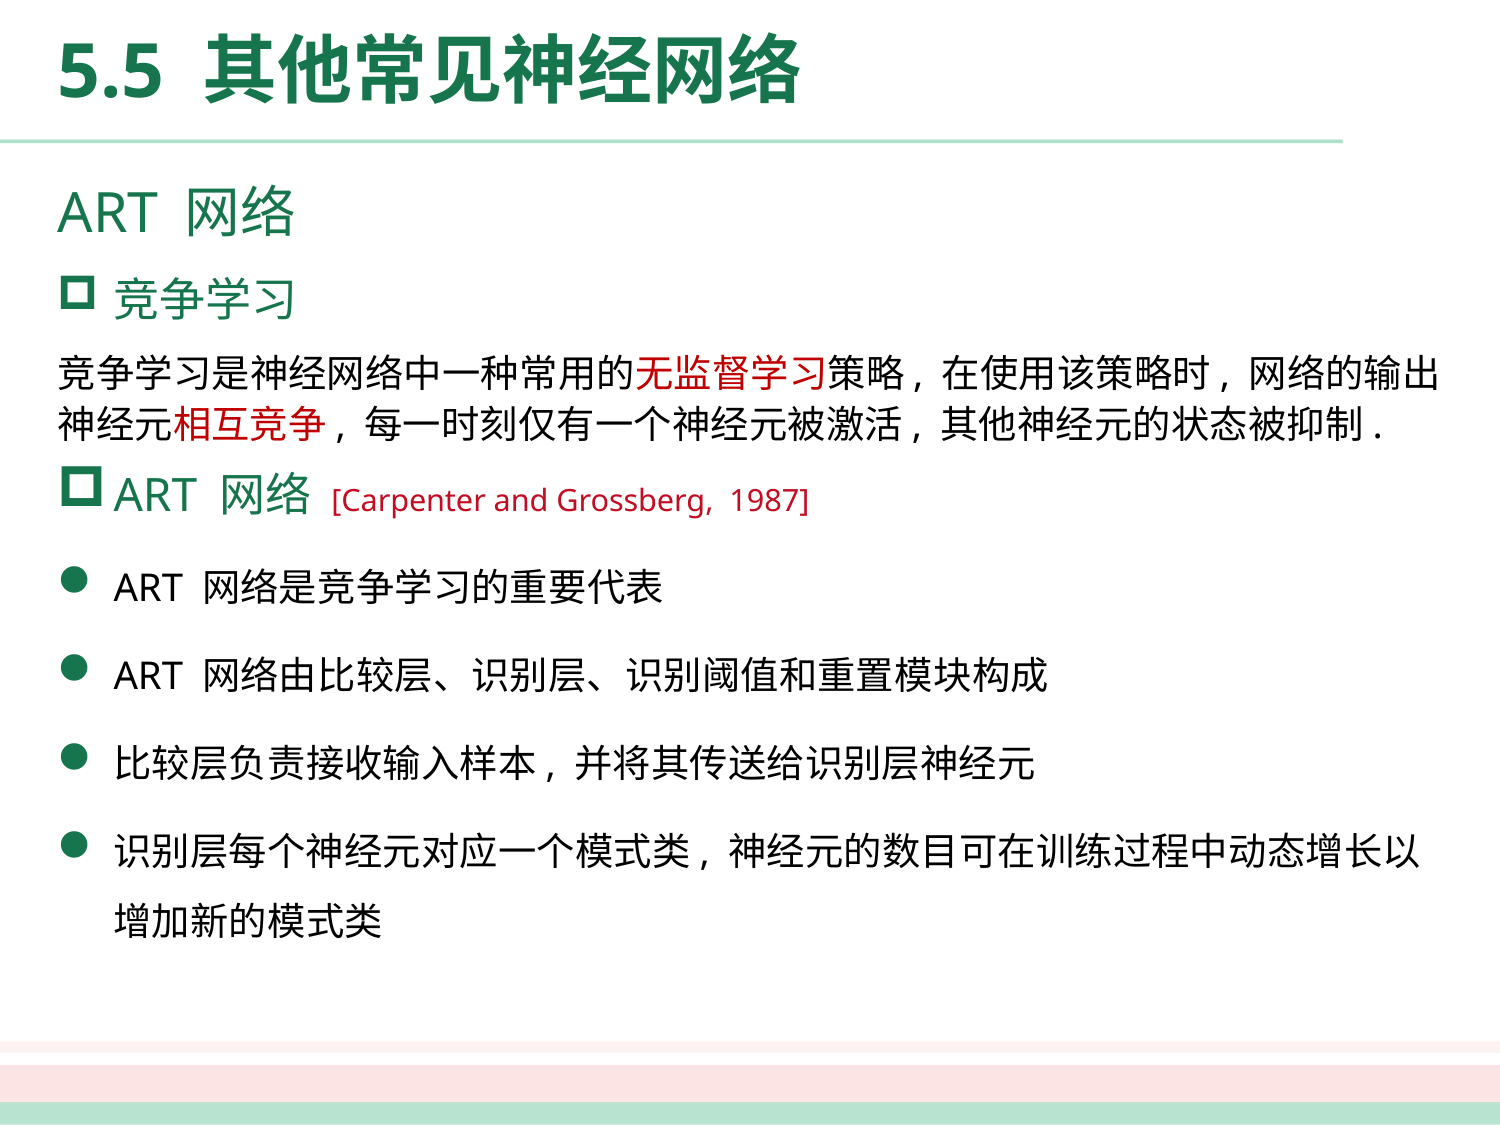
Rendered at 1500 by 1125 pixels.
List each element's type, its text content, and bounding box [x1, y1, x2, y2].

list 竞争学习 竞争学习是神经网络中一种常用的无监督学习策略, 在使用该策略时, 网络的输出神经元相互竞争, 每一时刻仅有一个神经元被激活, 其他神经元的状态被抑制. ART 网络 [Carpenter and Grossberg, 1987] ART 网络是竞争学习的重要代表 ART 网络由比较层、识别层、识别阈值和重置模块构成 比较层负责接收输入样本, 并将其传送给识别层神经元 识别层每个神经元对应一个模式类, 神经元的数目可在训练过程中动态增长以增加新的模式类 [42, 252, 1459, 987]
title 5.5 其他常见神经网络 [42, 8, 1223, 138]
picture [0, 0, 1500, 1125]
list ART 网络 [42, 177, 1459, 252]
